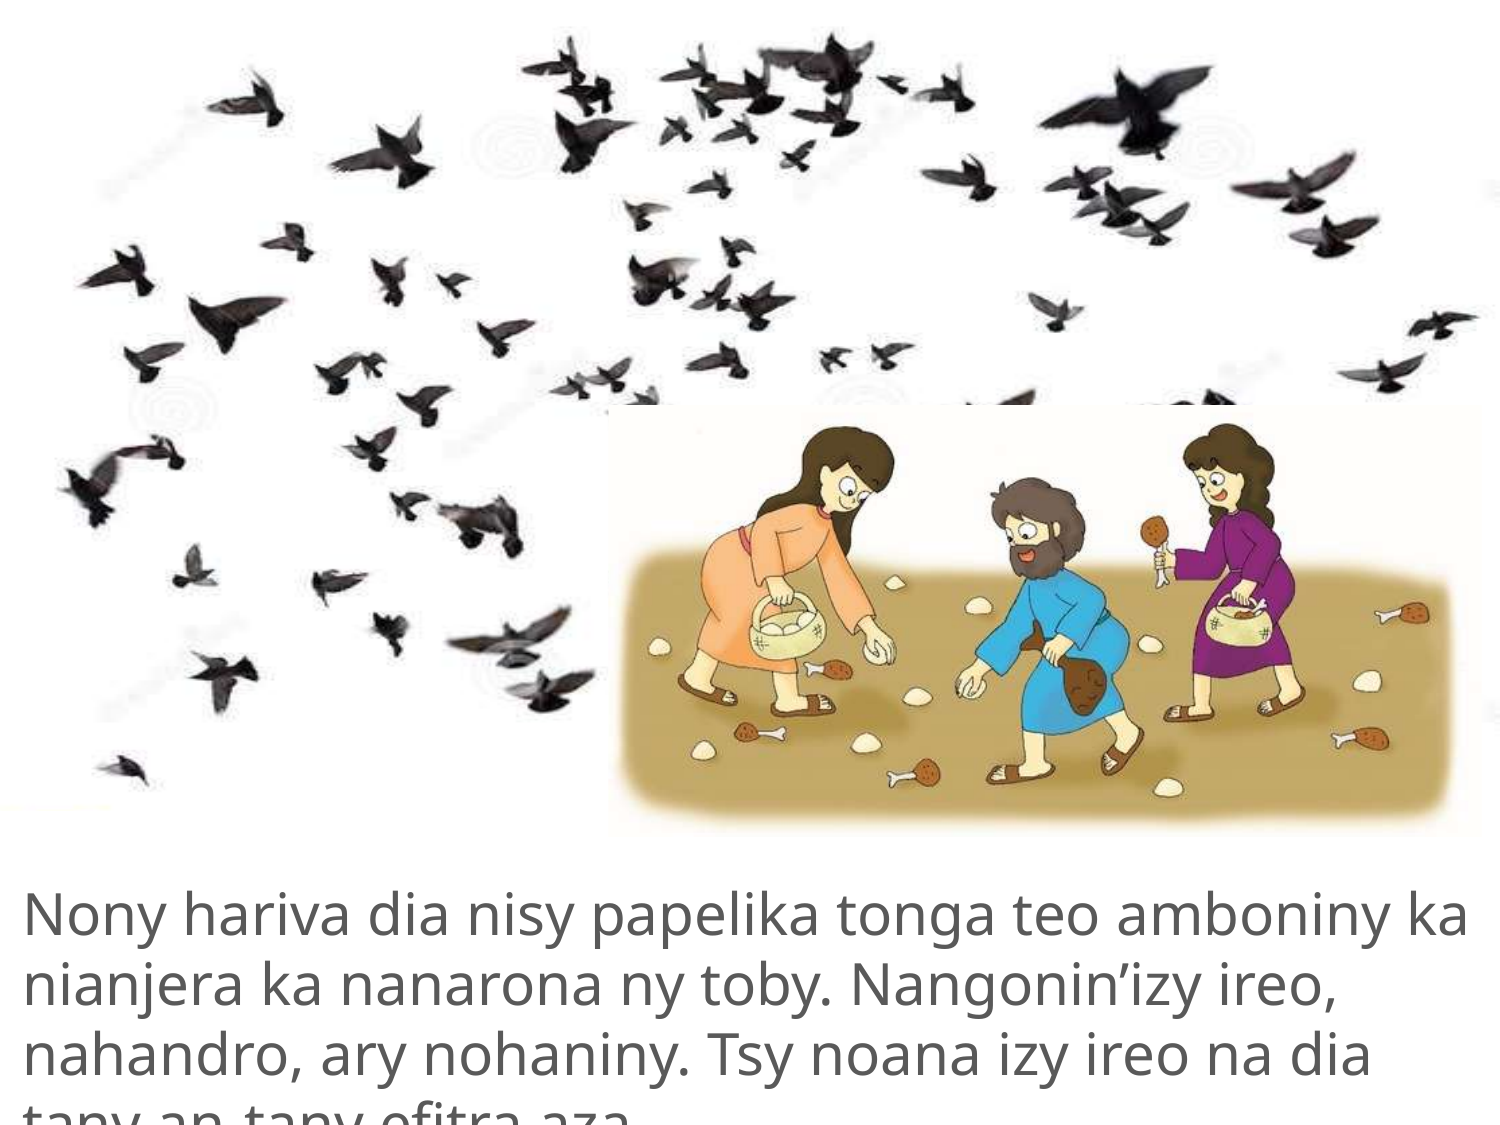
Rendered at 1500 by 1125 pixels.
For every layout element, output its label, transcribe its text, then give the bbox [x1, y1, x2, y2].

picture [0, 0, 1500, 837]
text_box Nony hariva dia nisy papelika tonga teo amboniny ka nianjera ka nanarona ny toby. Nangonin’izy ireo, nahandro, ary nohaniny. Tsy noana izy ireo na dia tany an-tany efitra aza. [7, 869, 1493, 1125]
